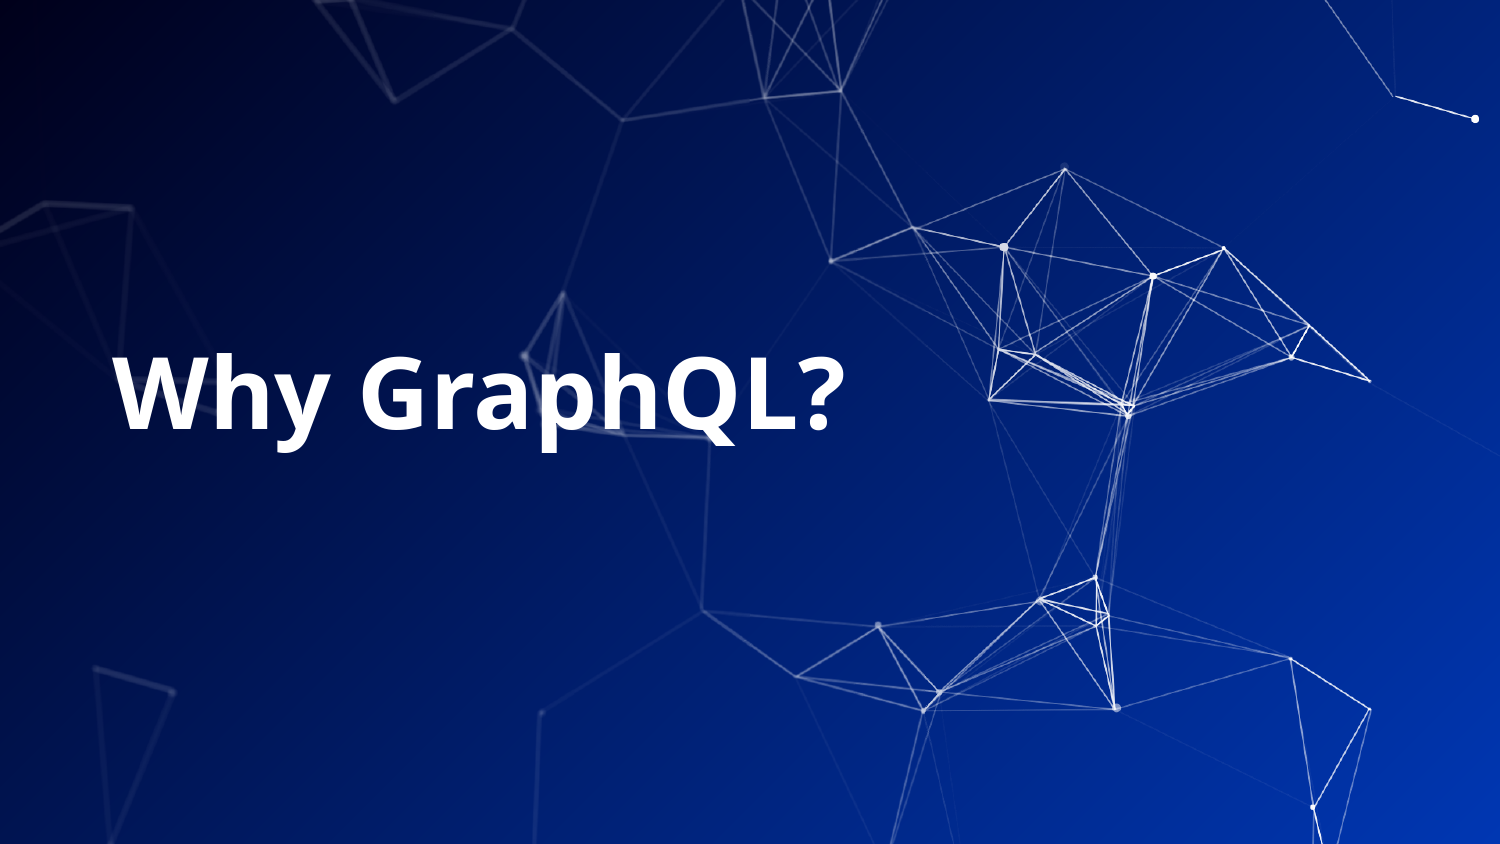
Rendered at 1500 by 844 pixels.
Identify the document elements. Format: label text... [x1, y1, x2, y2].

picture [0, 0, 1500, 844]
title Why GraphQL? [112, 259, 1064, 450]
